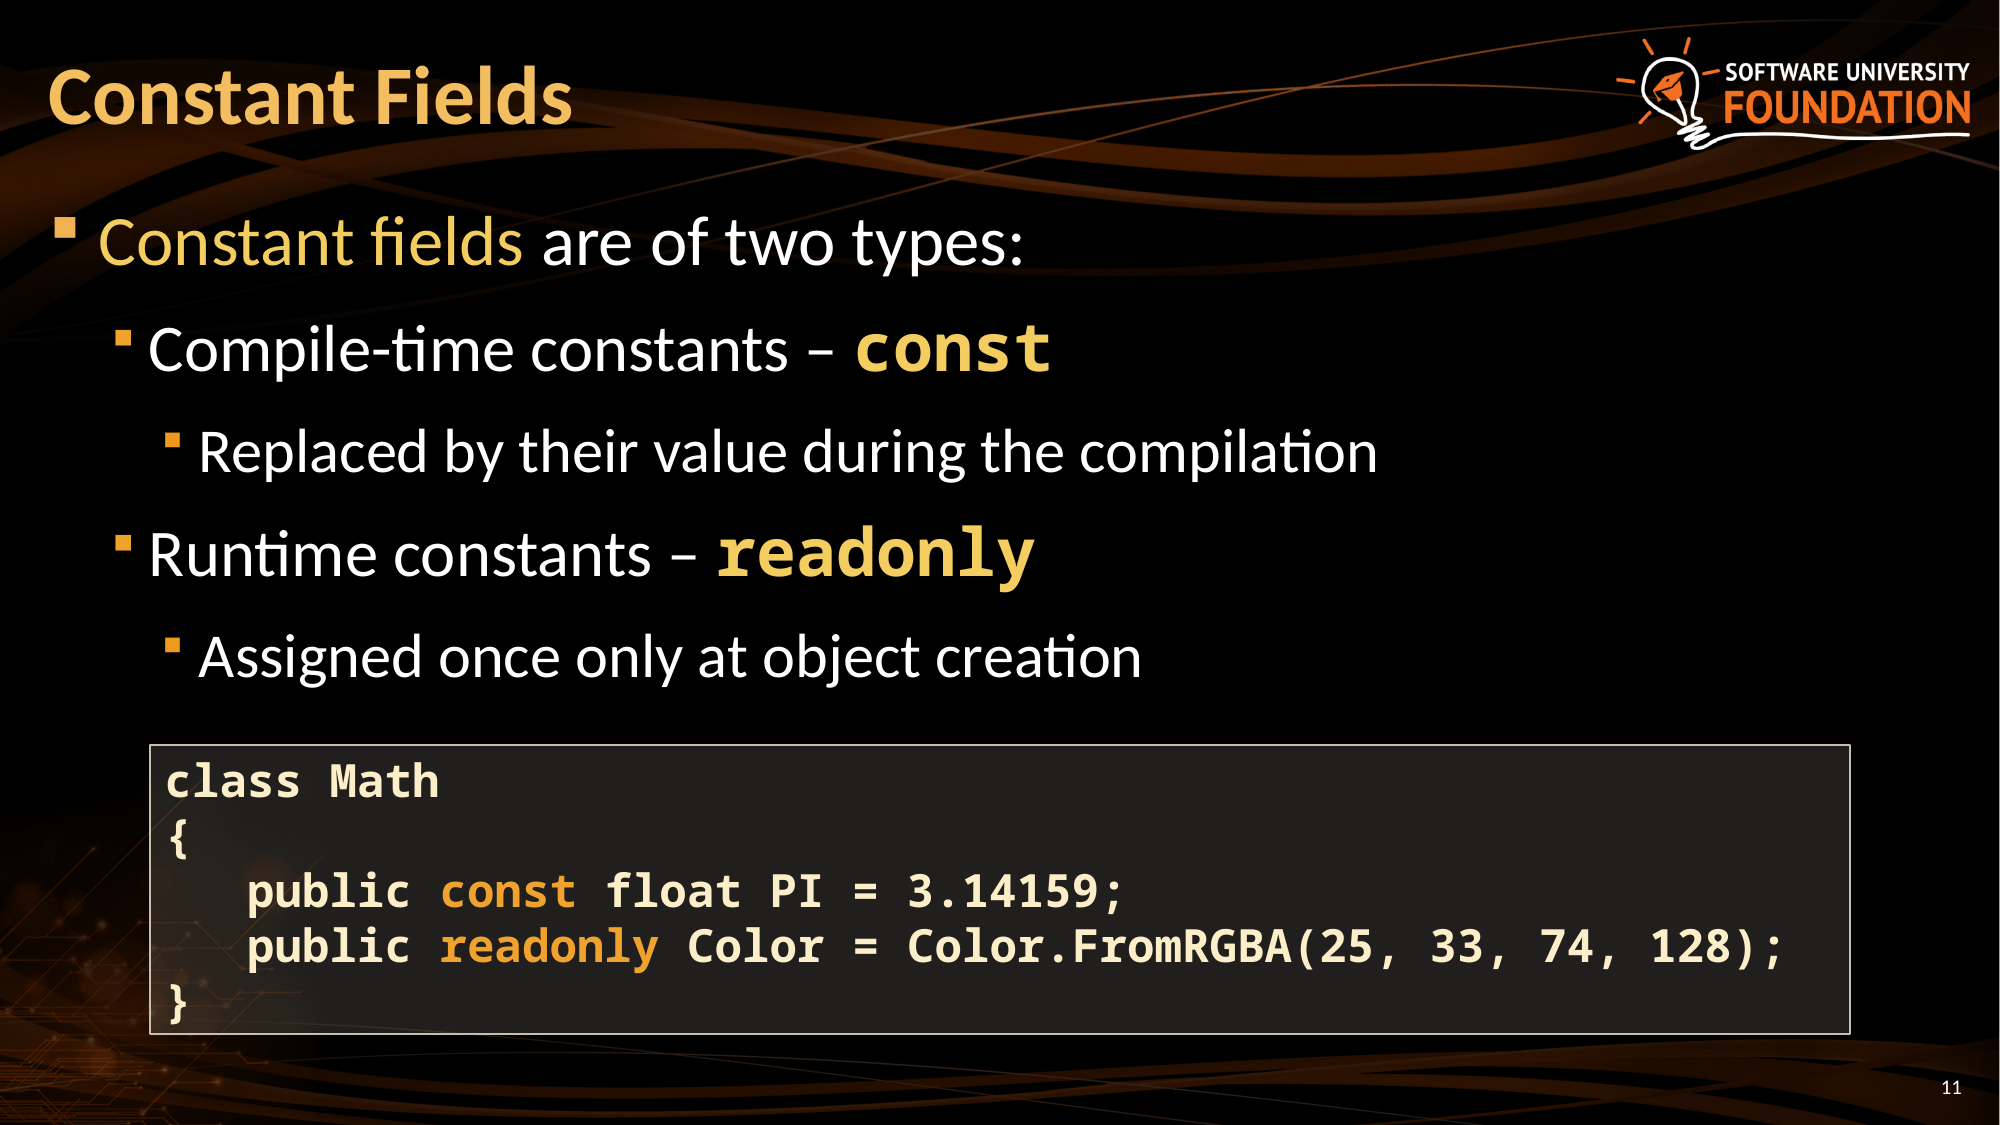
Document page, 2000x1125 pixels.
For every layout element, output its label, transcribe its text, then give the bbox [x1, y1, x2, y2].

picture [0, 0, 2000, 1125]
title Constant Fields [30, 6, 1602, 189]
list Constant fields are of two types: Compile-time constants – const Replaced by their value during the compilation Runtime constants – readonly Assigned once only at object creation [31, 188, 1968, 1103]
text_box class Math { public const float PI = 3.14159; public readonly Color = Color.FromRGBA(25, 33, 74, 128); } [149, 744, 1850, 1035]
